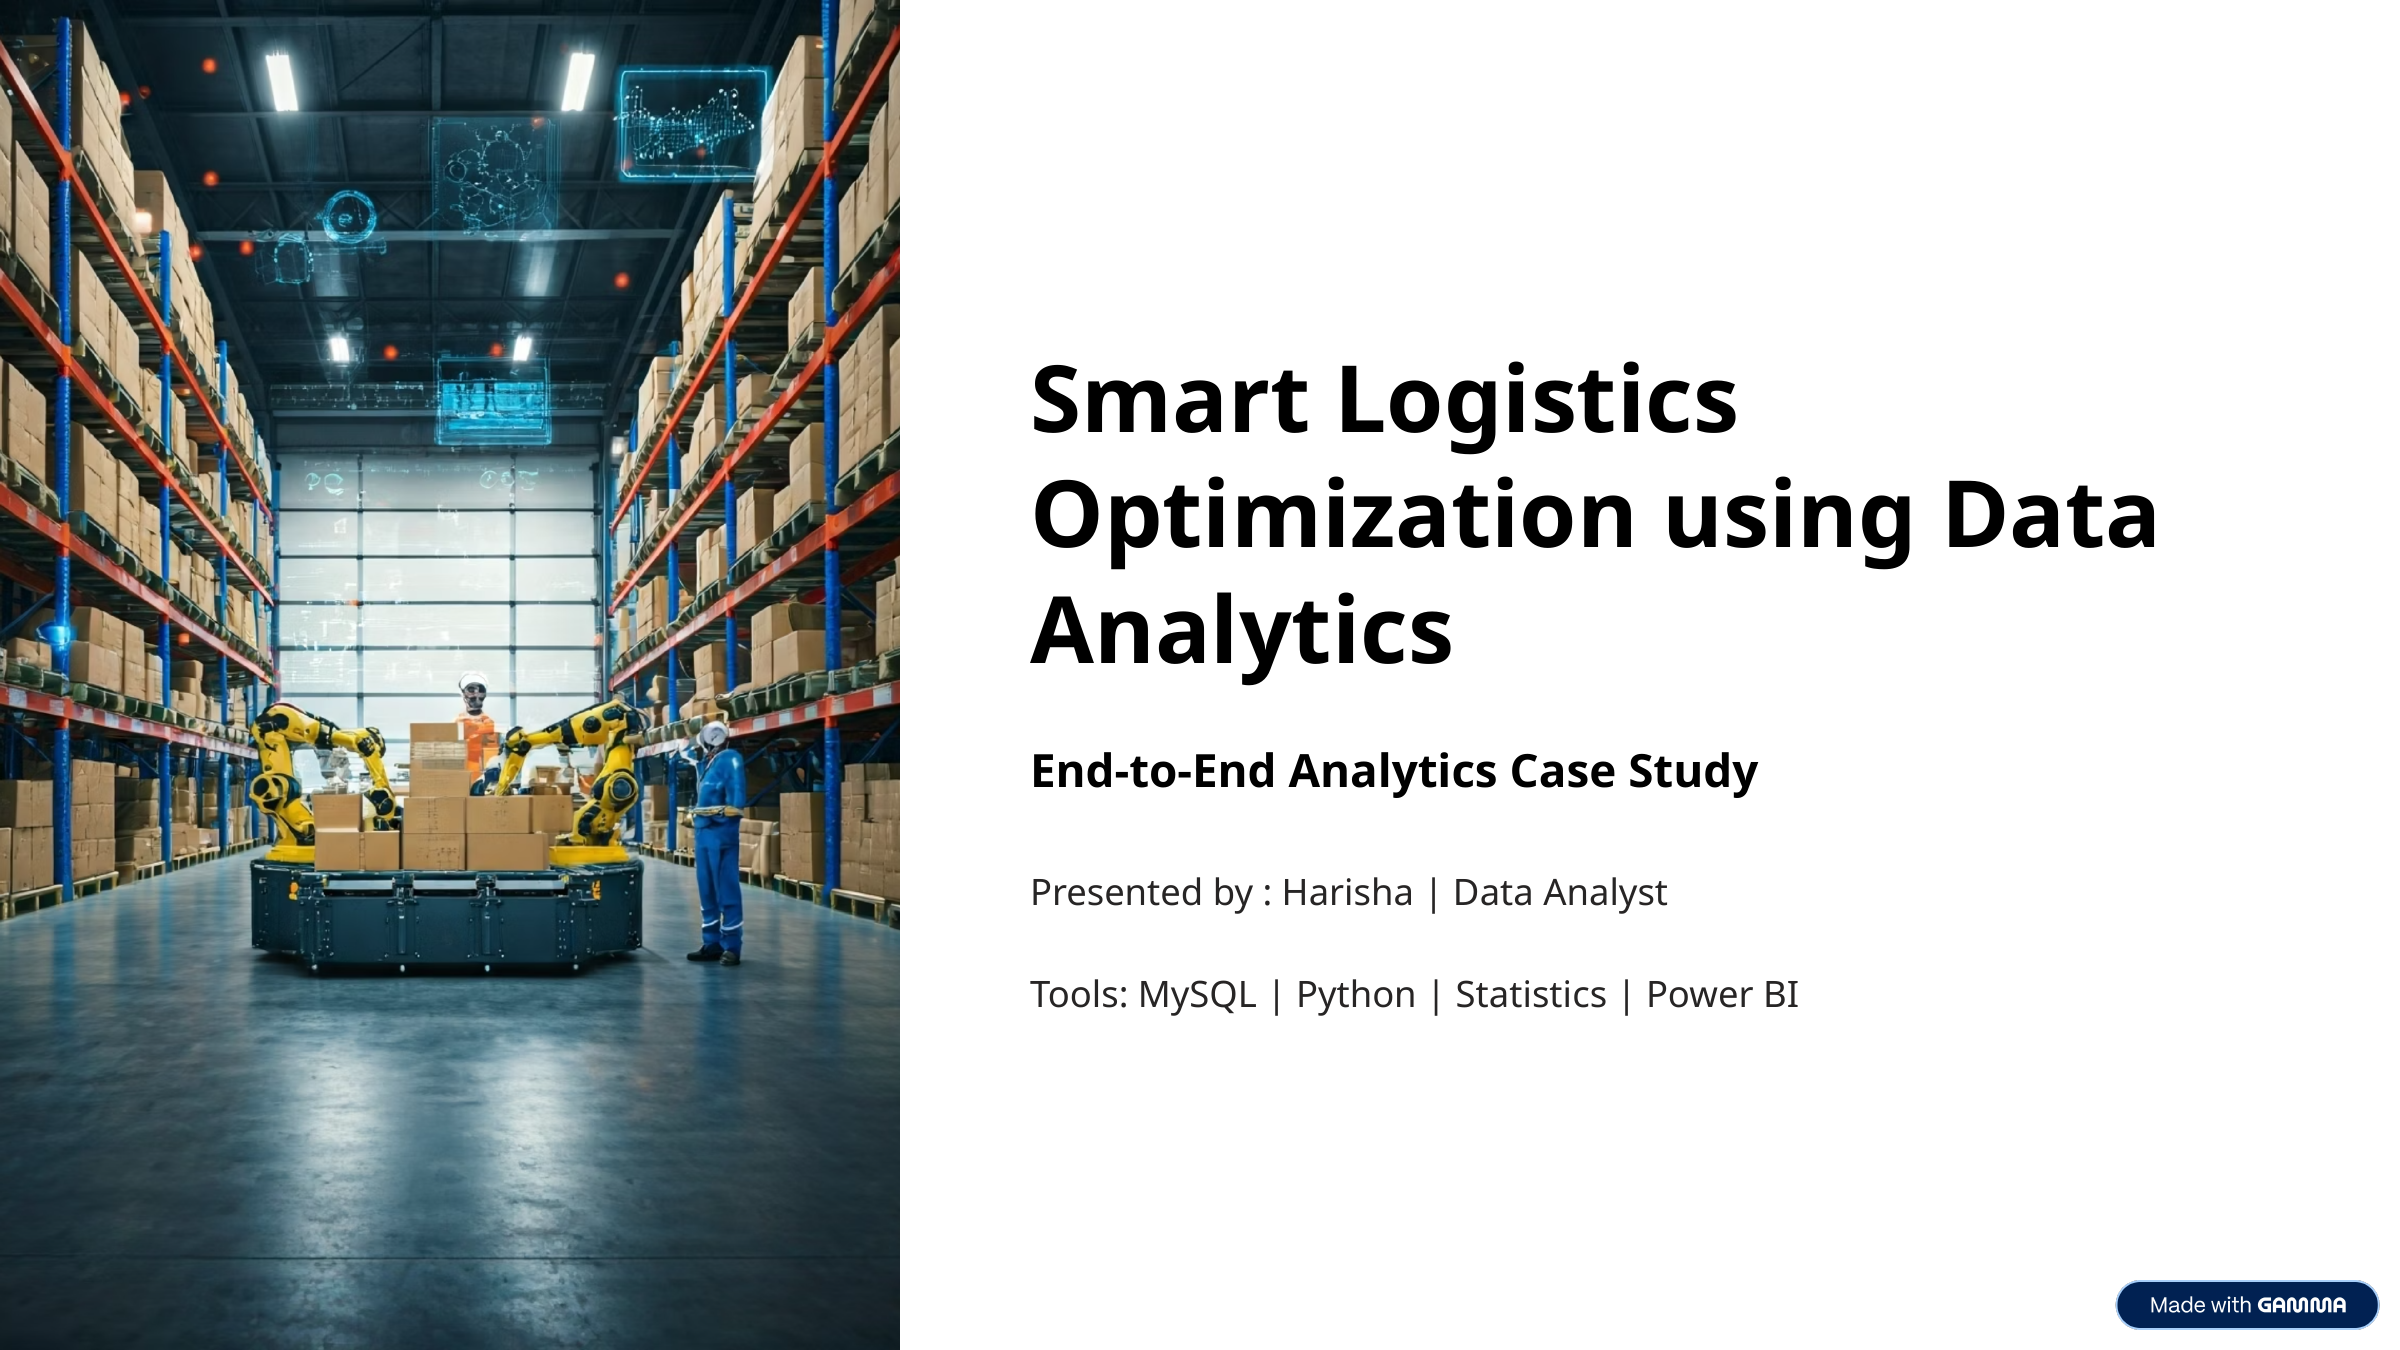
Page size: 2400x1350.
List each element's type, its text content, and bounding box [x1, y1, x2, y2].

text_box Tools: MySQL | Python | Statistics | Power BI [1030, 955, 2270, 1015]
text_box Presented by : Harisha | Data Analyst [1030, 853, 2270, 914]
picture [2106, 1271, 2389, 1339]
picture [0, 0, 900, 1350]
text_box Smart Logistics Optimization using Data Analytics [1030, 335, 2270, 684]
text_box End-to-End Analytics Case Study [1030, 739, 1790, 798]
